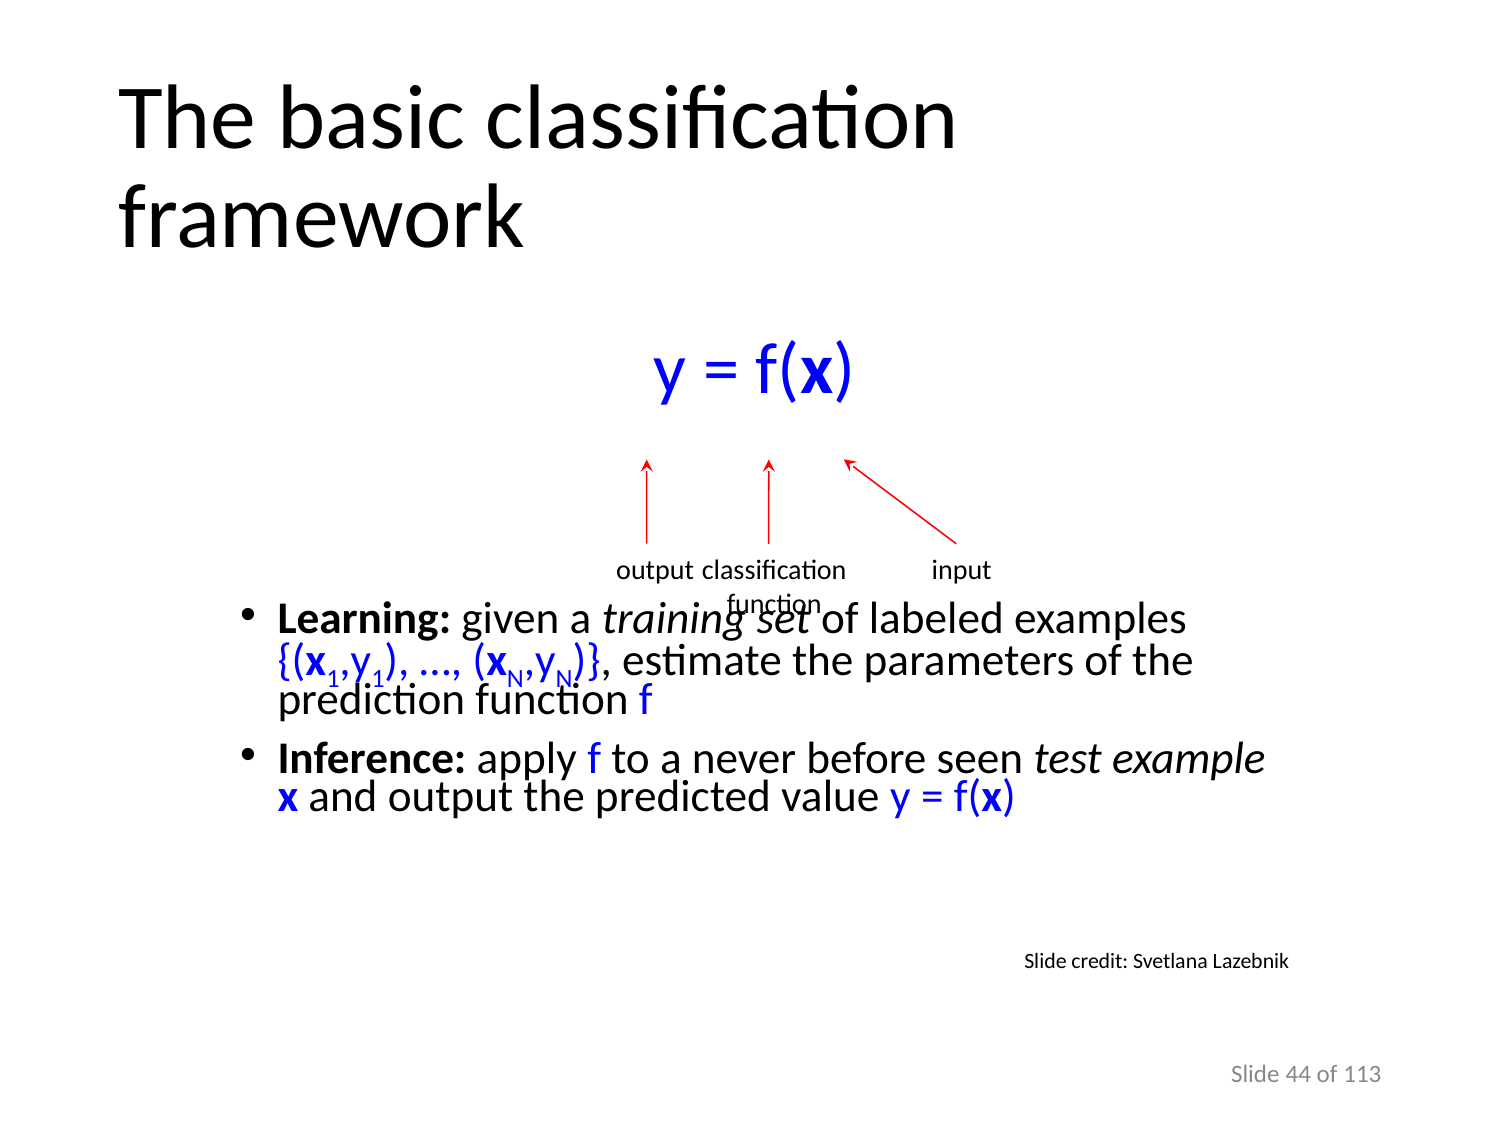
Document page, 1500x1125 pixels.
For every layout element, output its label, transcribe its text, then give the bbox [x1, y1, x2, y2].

text_box output [601, 543, 657, 593]
text_box Slide credit: Svetlana Lazebnik [1009, 938, 1310, 981]
text_box input [845, 543, 1079, 593]
title The basic classification framework [103, 59, 1397, 278]
list y = f(x) Learning: given a training set of labeled examples {(x1,y1), …, (xN,yN)}, estimate the parameters of the prediction function f Inference: apply f to a never before seen test example x and output the predicted value y = f(x) [225, 337, 1285, 895]
text_box classification function [657, 543, 891, 627]
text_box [843, 459, 957, 544]
slide_number Slide ‹#› of 113 [1059, 1042, 1397, 1103]
